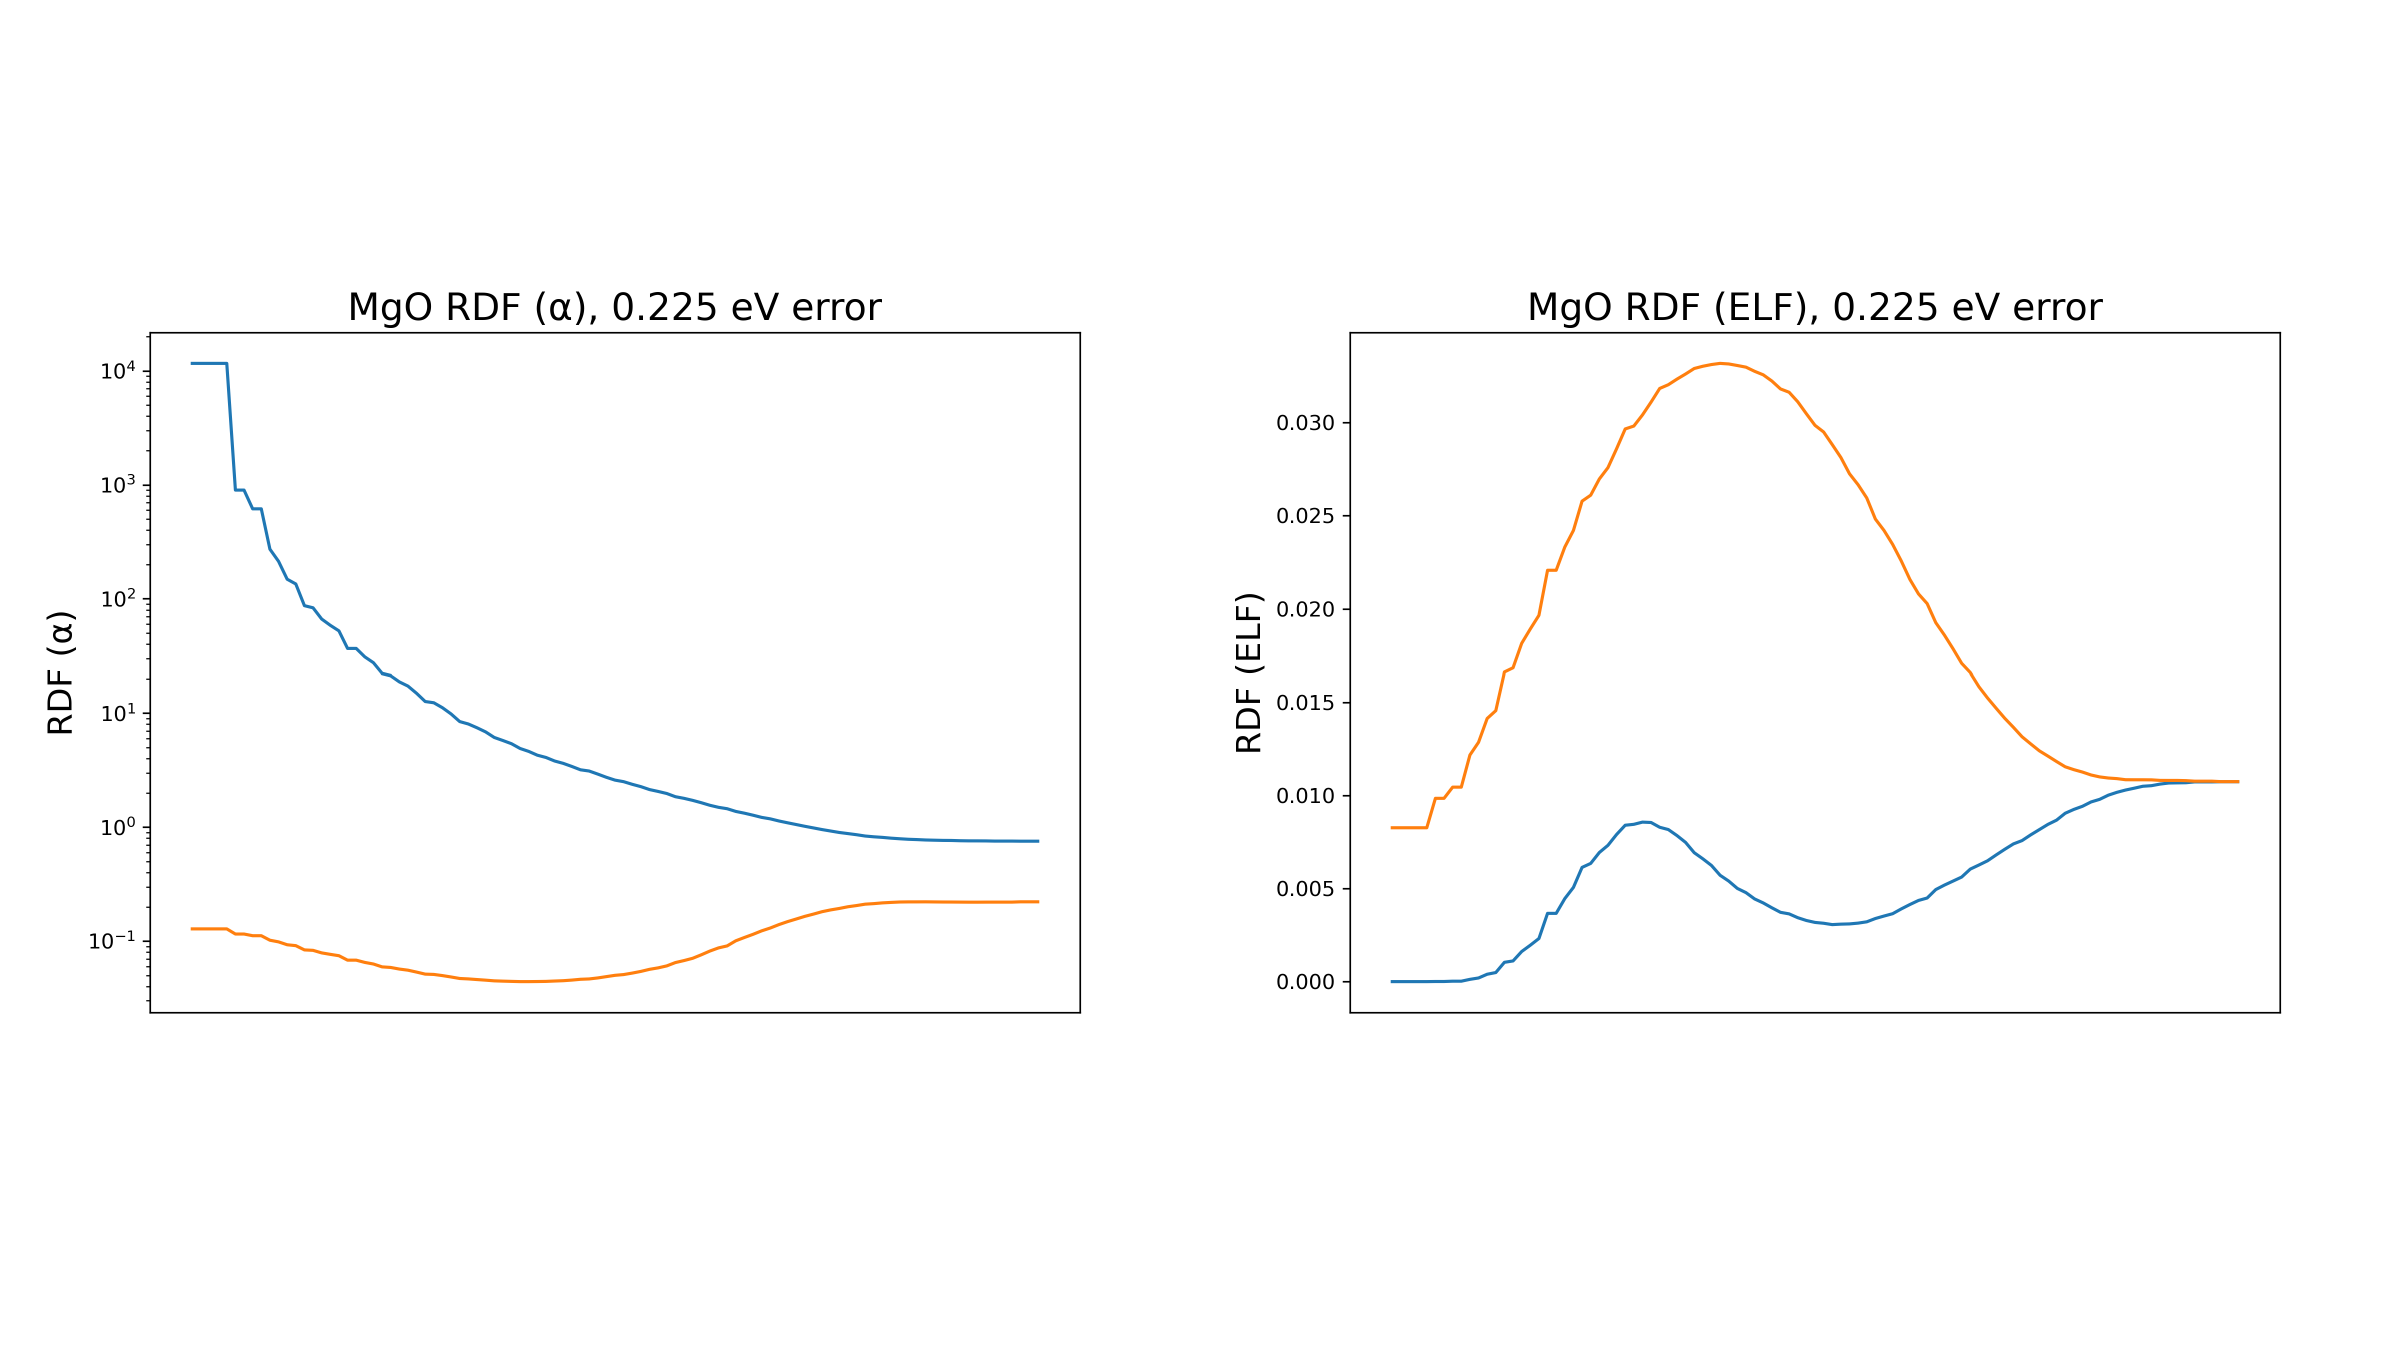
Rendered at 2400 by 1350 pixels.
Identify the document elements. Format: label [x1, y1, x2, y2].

picture [0, 224, 2400, 1126]
